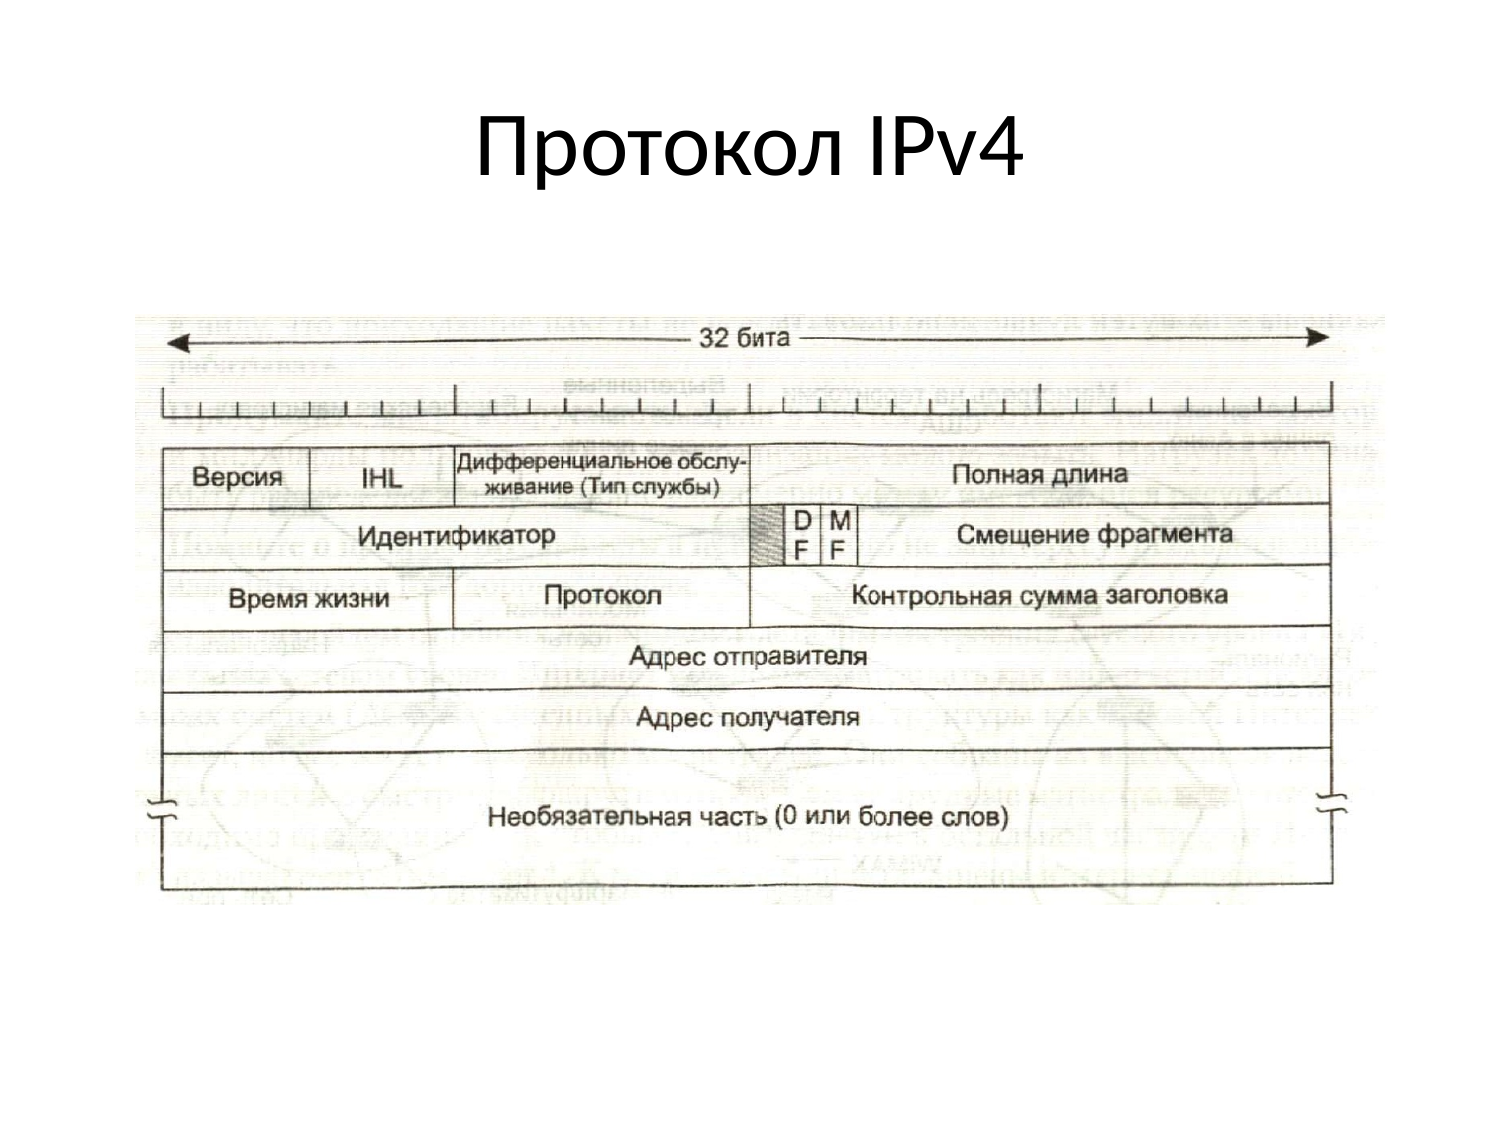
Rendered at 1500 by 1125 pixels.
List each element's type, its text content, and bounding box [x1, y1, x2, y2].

title Протокол IPv4 [75, 45, 1425, 233]
picture [135, 314, 1392, 906]
